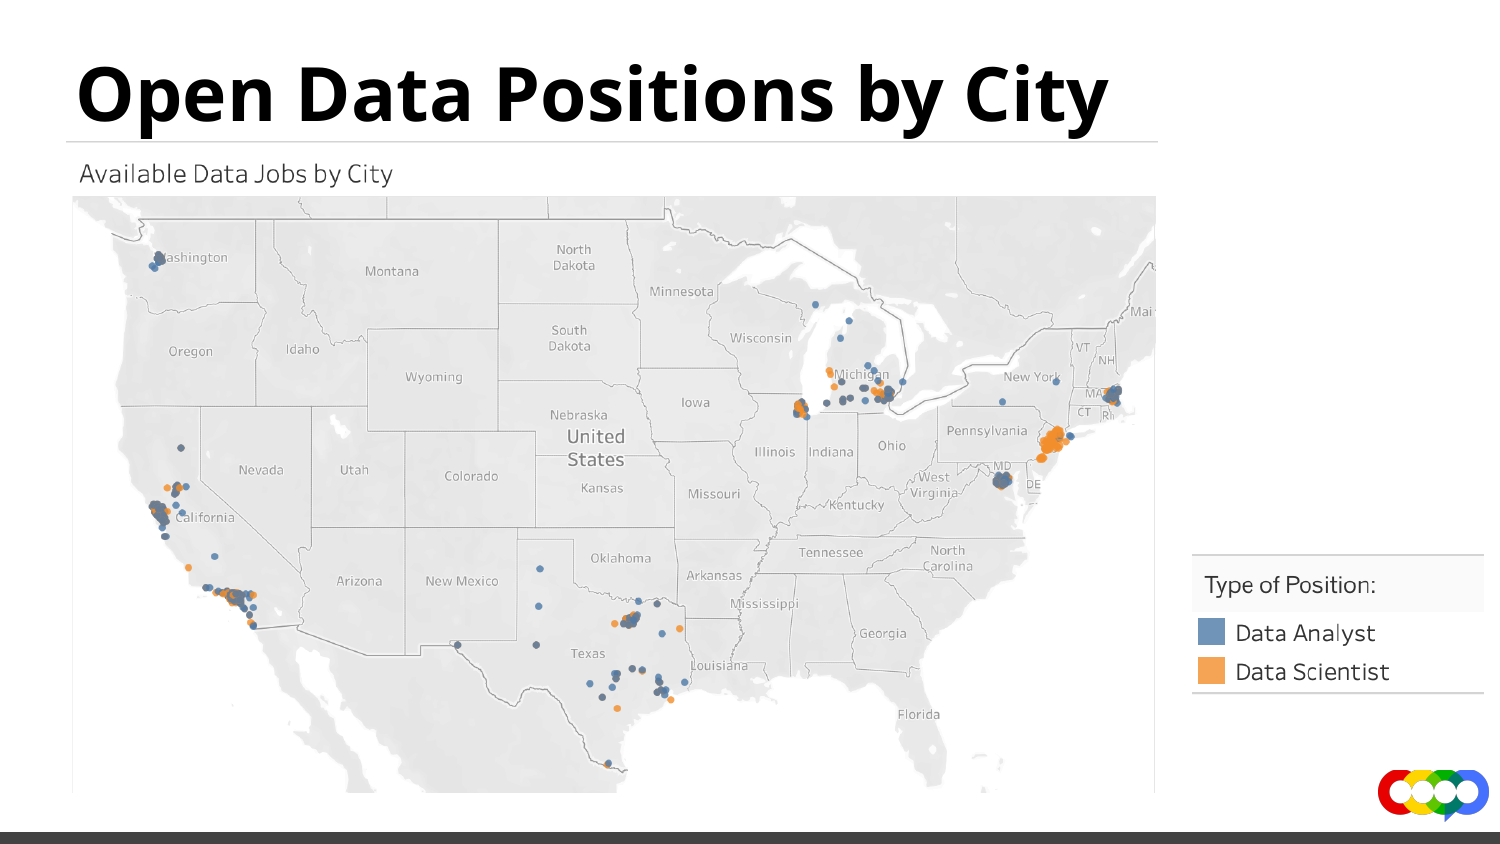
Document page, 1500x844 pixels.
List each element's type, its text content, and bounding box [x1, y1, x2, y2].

picture [1192, 553, 1484, 696]
title Open Data Positions by City [60, 11, 1411, 152]
picture [66, 141, 1158, 794]
picture [1378, 770, 1489, 822]
